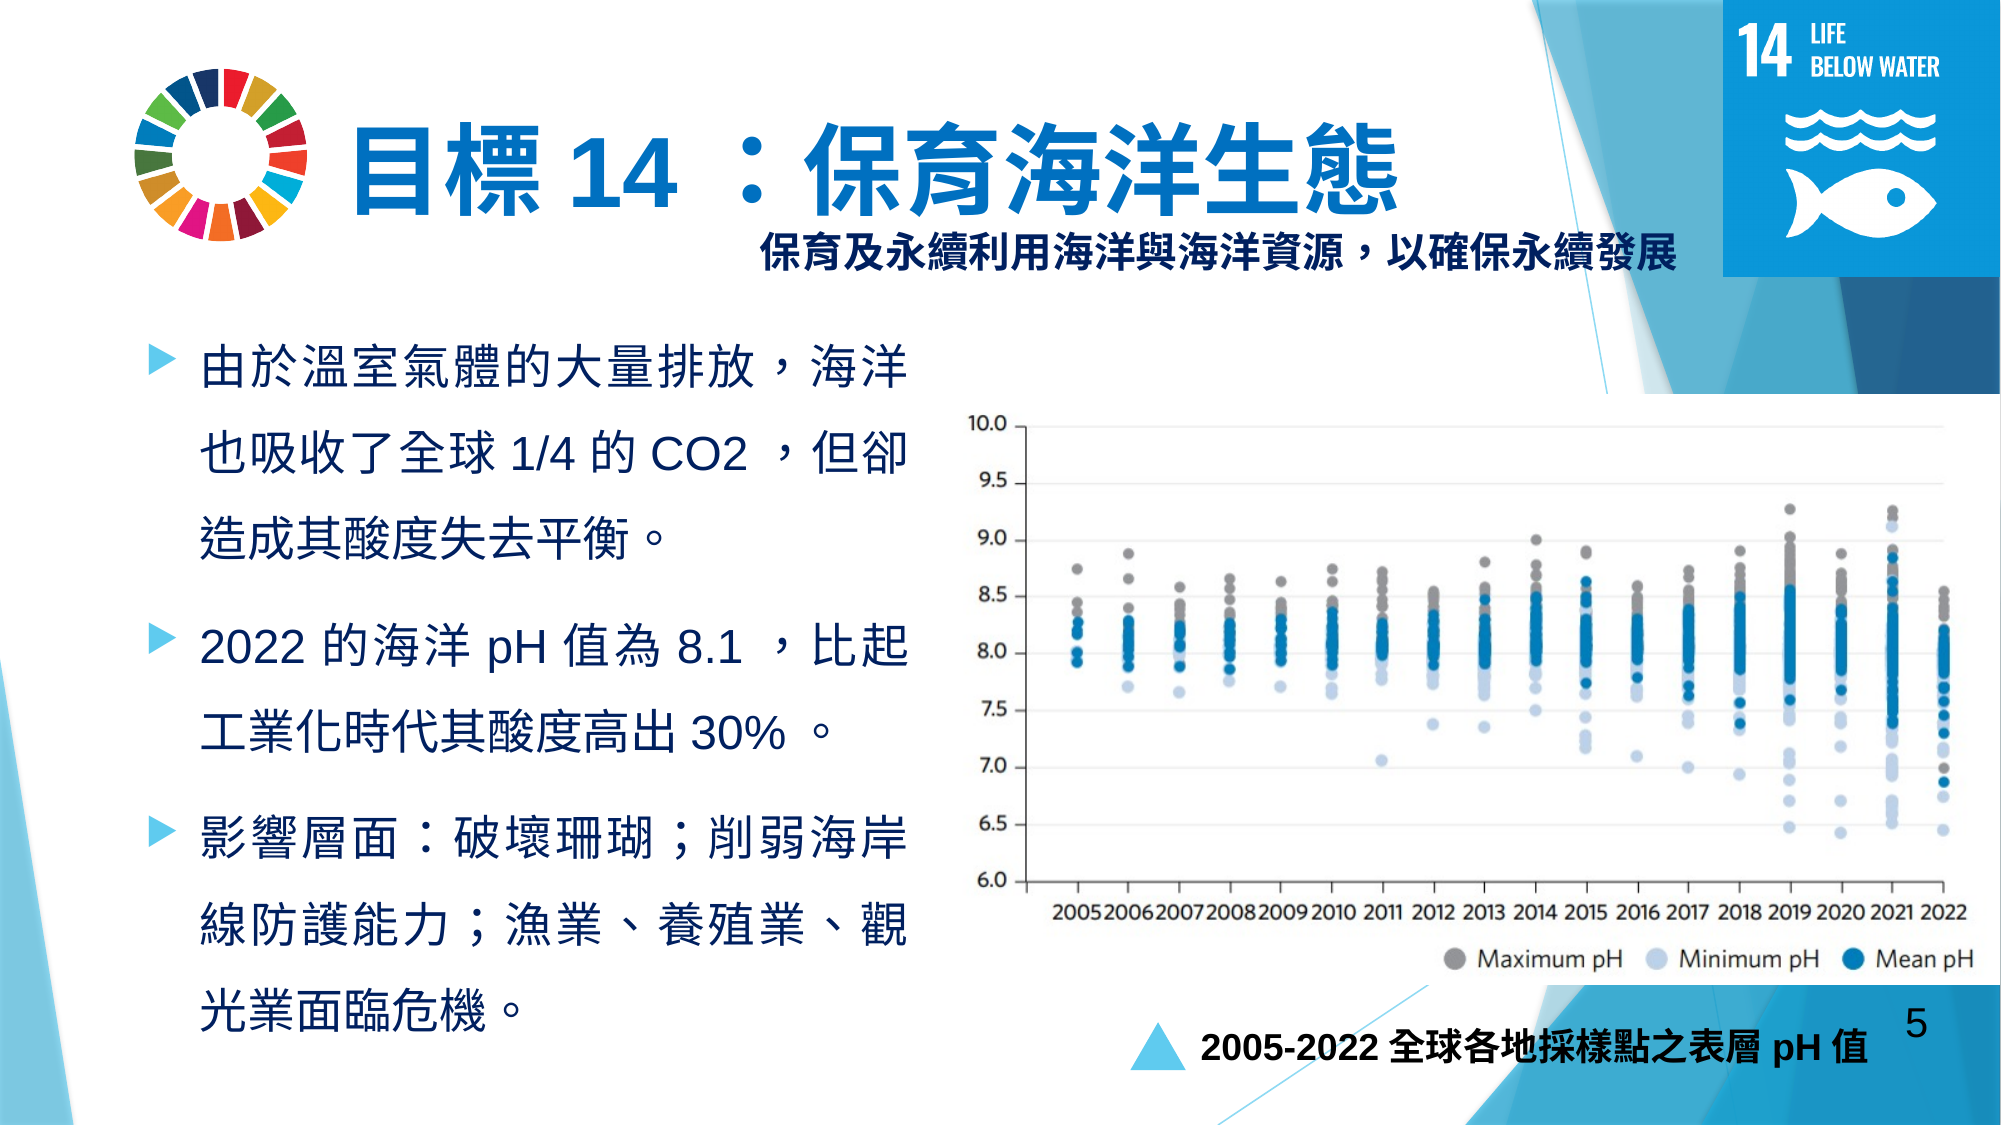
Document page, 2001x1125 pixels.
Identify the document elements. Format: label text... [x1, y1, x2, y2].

picture [1838, 24, 1845, 43]
text_box 由於溫室氣體的大量排放，海洋也吸收了全球1/4的CO2，但卻造成其酸度失去平衡。 2022的海洋pH值為8.1，比起工業化時代其酸度高出30%。 影響層面：破壞珊瑚；削弱海岸線防護能力；漁業、養殖業、觀光業面臨危機。 [130, 299, 925, 1051]
picture [1896, 57, 1907, 76]
picture [1828, 24, 1835, 43]
picture [1858, 57, 1872, 76]
picture [1739, 24, 1756, 76]
text_box [1128, 1020, 1185, 1072]
slide_number 5 [1831, 996, 1944, 1015]
picture [1907, 57, 1916, 76]
picture [1844, 57, 1855, 76]
picture [1762, 24, 1791, 76]
picture [1919, 57, 1938, 76]
picture [1786, 110, 1935, 128]
picture [1812, 57, 1843, 76]
title 目標14：保育海洋生態 [328, 99, 1717, 246]
picture [1889, 57, 1895, 76]
picture [1787, 169, 1935, 237]
text_box 保育及永續利用海洋與海洋資源，以確保永續發展 [745, 218, 1718, 283]
picture [129, 65, 311, 247]
picture [1812, 24, 1819, 43]
picture [1880, 57, 1889, 76]
picture [1786, 133, 1935, 151]
picture [923, 394, 2000, 986]
text_box 2005-2022全球各地採樣點之表層pH值 [1185, 1015, 2000, 1076]
